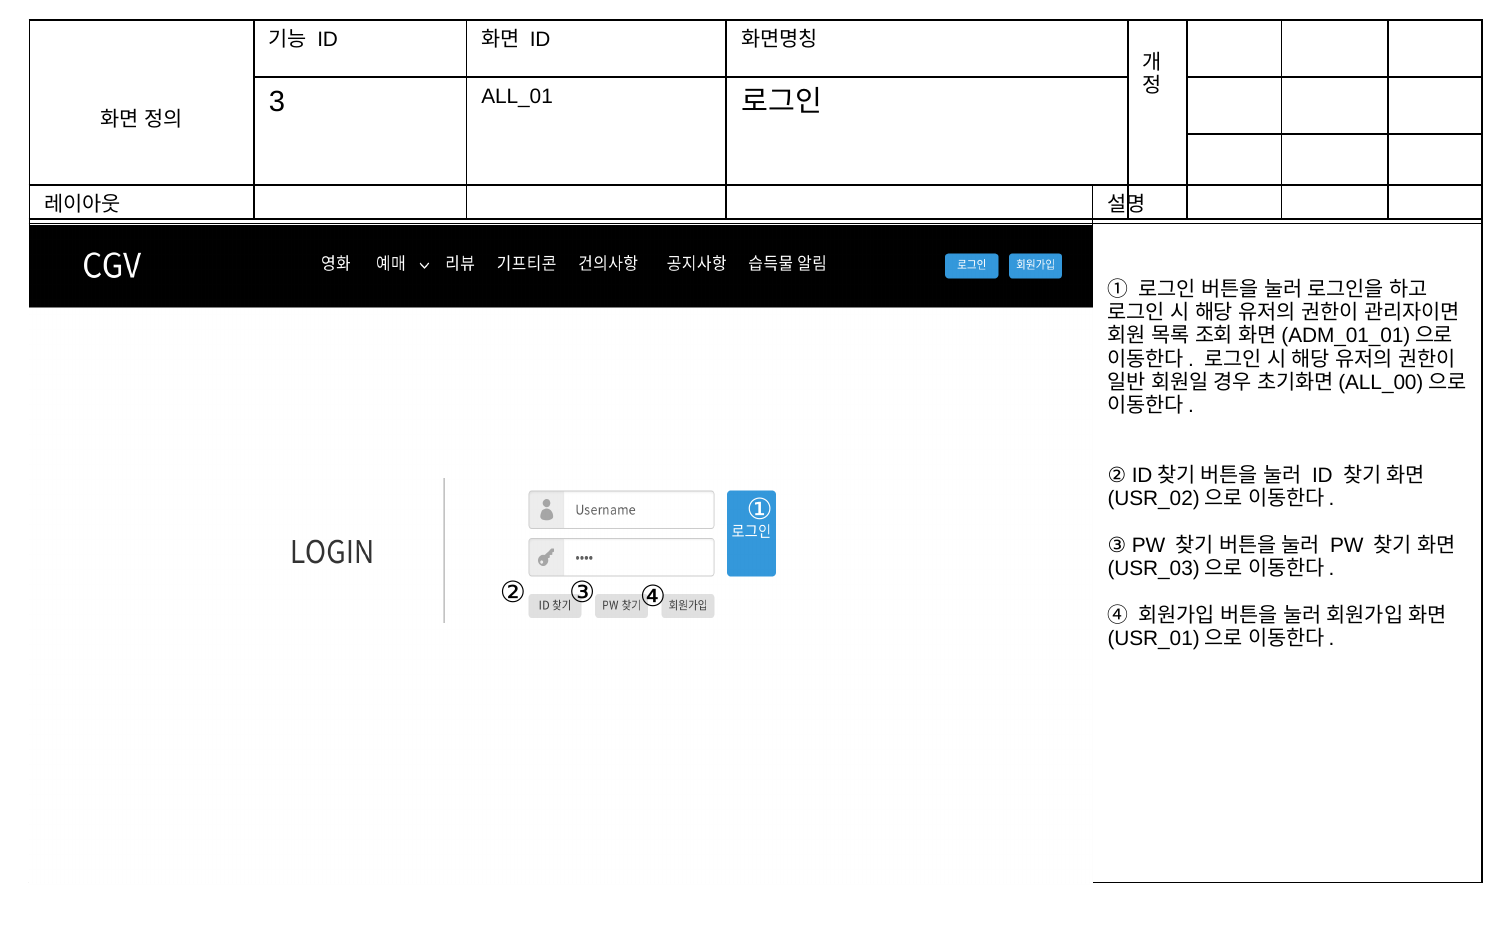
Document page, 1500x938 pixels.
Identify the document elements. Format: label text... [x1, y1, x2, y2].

table_header 화면명칭 [727, 21, 1127, 76]
table_cell [1282, 135, 1387, 184]
table_header 레이아웃 [30, 186, 1092, 223]
table_cell [1389, 135, 1481, 184]
table_cell [1389, 78, 1481, 133]
table_cell 3 [255, 78, 466, 184]
table_header [1282, 21, 1387, 76]
table_cell ALL_01 [467, 78, 725, 184]
table_header 설명 [1093, 186, 1481, 223]
table_cell ① 로그인 버튼을 눌러 로그인을 하고 로그인 시 해당 유저의 권한이 관리자이면 회원 목록 조회 화면(ADM_01_01)으로 이동한다. 로그인 시 해당 유저의 권한이 일반 회원일 경우 초기화면(ALL_00)으로 이동한다. ② ID찾기 버튼을 눌러 ID 찾기 화면(USR_02)으로 이동한다. ③ PW 찾기 버튼을 눌러 PW 찾기 화면(USR_03)으로 이동한다. ④ 회원가입 버튼을 눌러 회원가입 화면(USR_01)으로 이동한다. [1093, 224, 1481, 882]
table_cell [1188, 135, 1281, 184]
picture [29, 224, 1093, 885]
table_header [1188, 21, 1281, 76]
table_header 개정 [1129, 21, 1186, 184]
table_cell 로그인 [727, 78, 1127, 184]
table_header 화면 ID [467, 21, 725, 76]
table_cell [1282, 78, 1387, 133]
table_header 기능 ID [255, 21, 466, 76]
table_cell [1188, 78, 1281, 133]
table_header [1389, 21, 1481, 76]
table_header 화면 정의 [30, 21, 253, 184]
